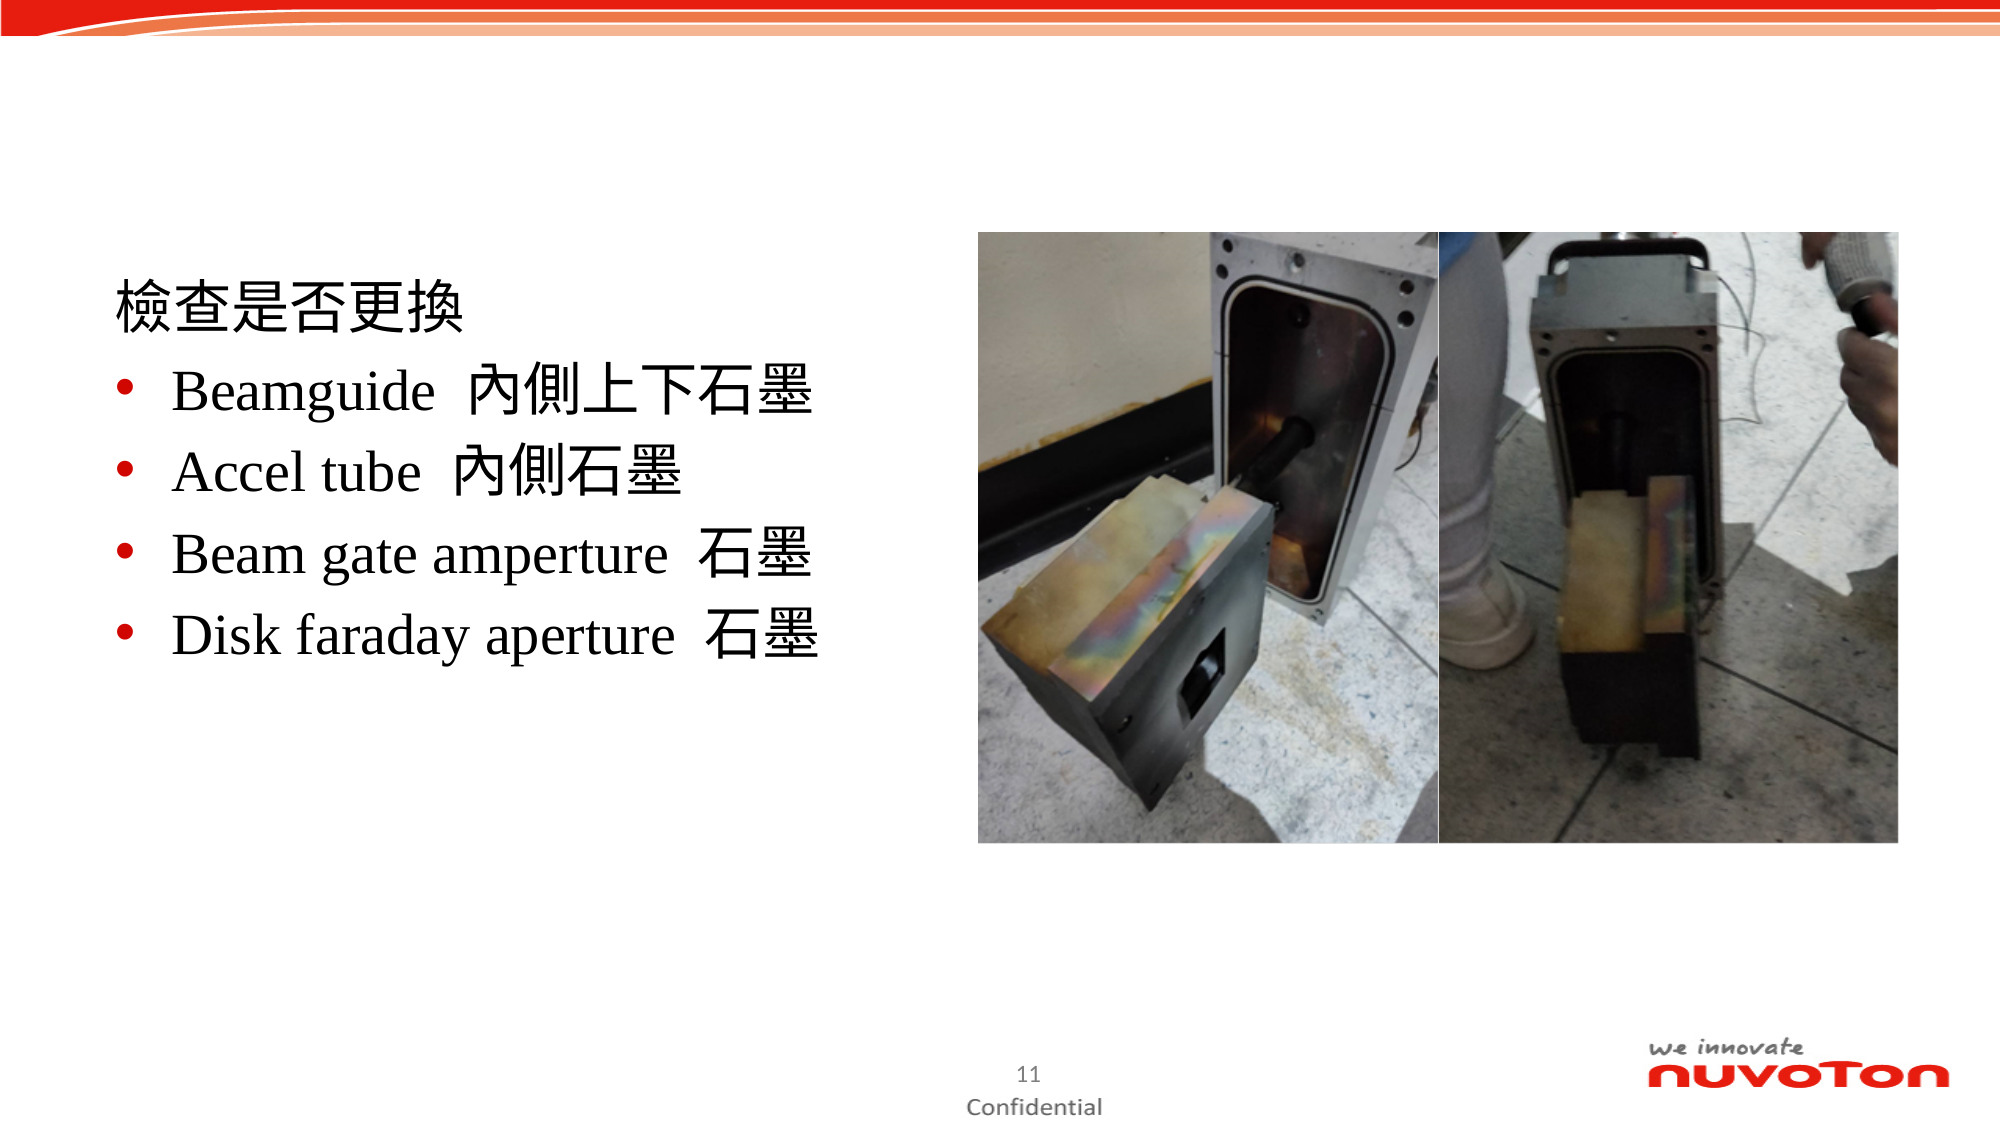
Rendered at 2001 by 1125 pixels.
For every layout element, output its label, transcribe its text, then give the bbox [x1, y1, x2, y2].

picture [0, 0, 2000, 1125]
slide_number 11 [795, 1042, 1262, 1103]
list 檢查是否更換 Beamguide 內側上下石墨 Accel tube 內側石墨 Beam gate amperture 石墨 Disk faraday aperture 石墨 [99, 262, 1030, 1005]
